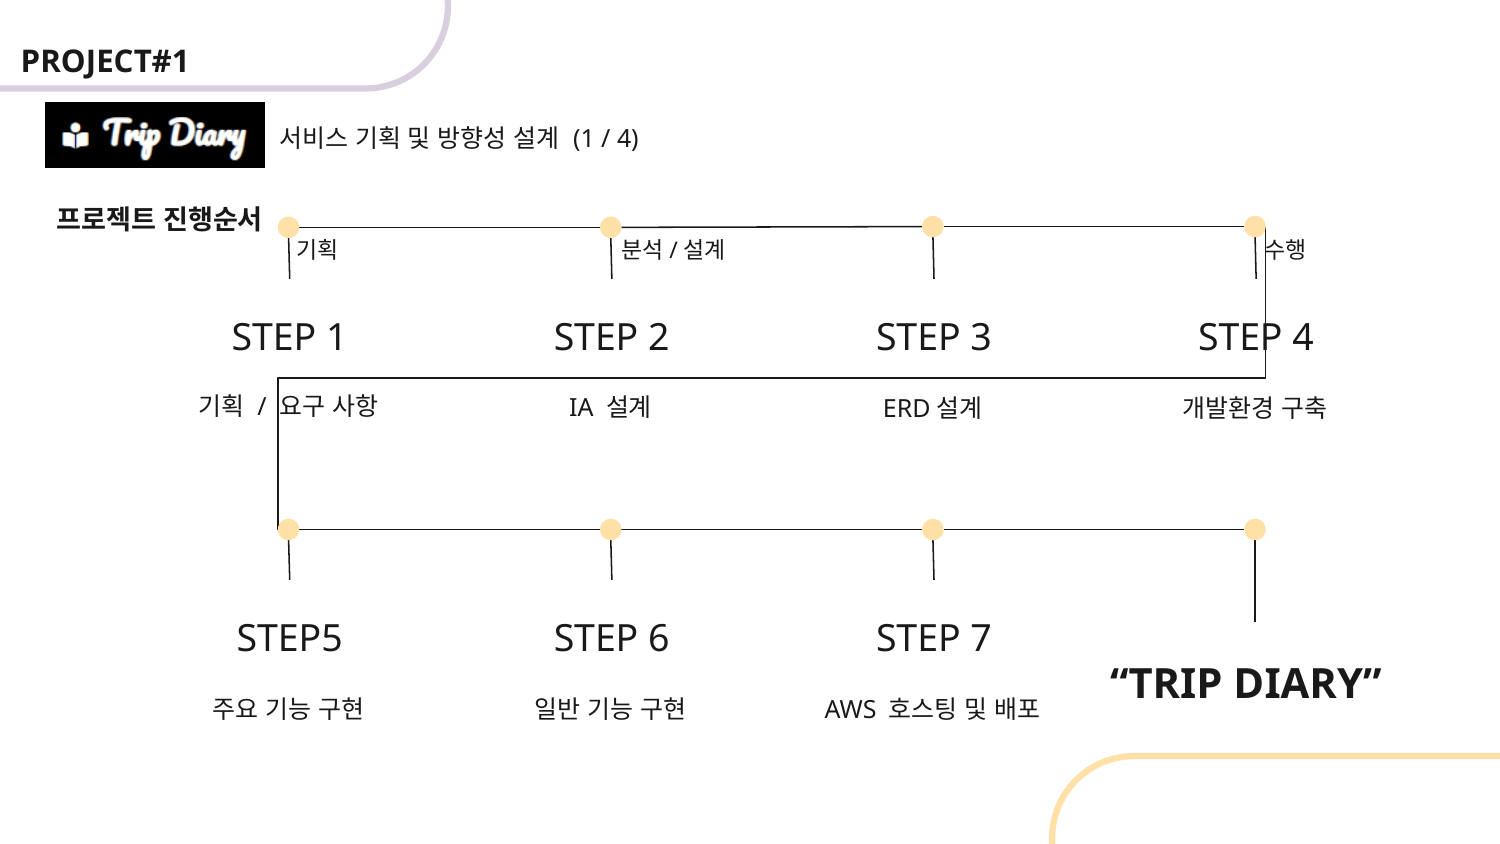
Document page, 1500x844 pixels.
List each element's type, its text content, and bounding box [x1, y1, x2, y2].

text_box STEP 4 [1271, 278, 1405, 373]
text_box [922, 215, 943, 224]
text_box STEP 6 [463, 579, 761, 674]
text_box 일반 기능 구현 [462, 678, 760, 732]
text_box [277, 226, 1266, 530]
picture [45, 102, 265, 168]
text_box STEP 1 [141, 278, 272, 373]
text_box PROJECT#1 [5, 25, 246, 94]
text_box 주요 기능 구현 [139, 678, 438, 732]
text_box 수행 [1268, 227, 1392, 270]
text_box 서비스 기획 및 방향성 설계 (1 / 4) [267, 107, 769, 163]
text_box 프로젝트 진행순서 [41, 187, 547, 242]
text_box AWS 호스팅 및 배포 [784, 678, 1082, 732]
text_box 기획 / 요구 사항 [139, 375, 272, 428]
text_box “TRIP DIARY” [1095, 641, 1434, 736]
text_box 개발환경 구축 [1271, 377, 1404, 431]
text_box STEP 7 [785, 579, 1083, 674]
text_box STEP5 [141, 579, 439, 674]
text_box [1245, 215, 1266, 225]
text_box [601, 216, 621, 224]
